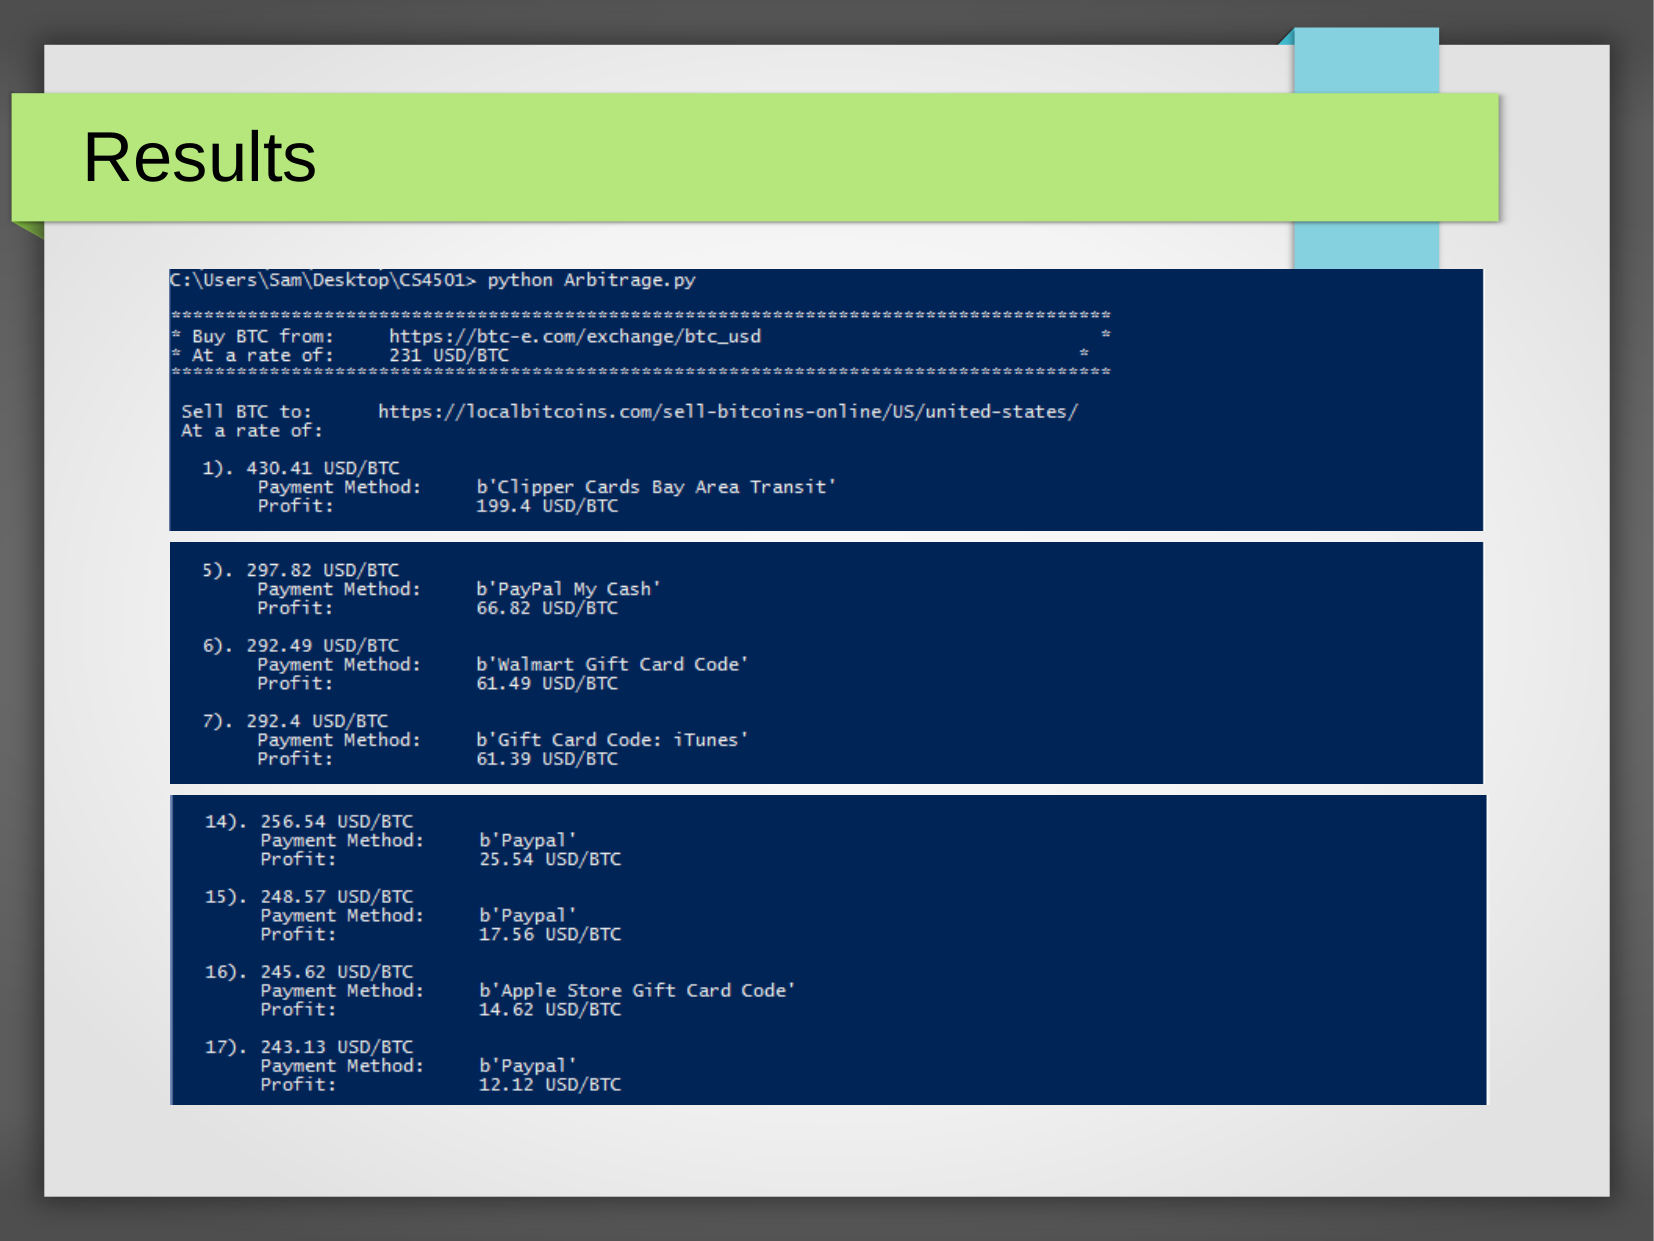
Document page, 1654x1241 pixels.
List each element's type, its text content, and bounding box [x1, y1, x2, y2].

picture [0, 0, 1654, 1241]
text_box Results [82, 94, 1264, 213]
